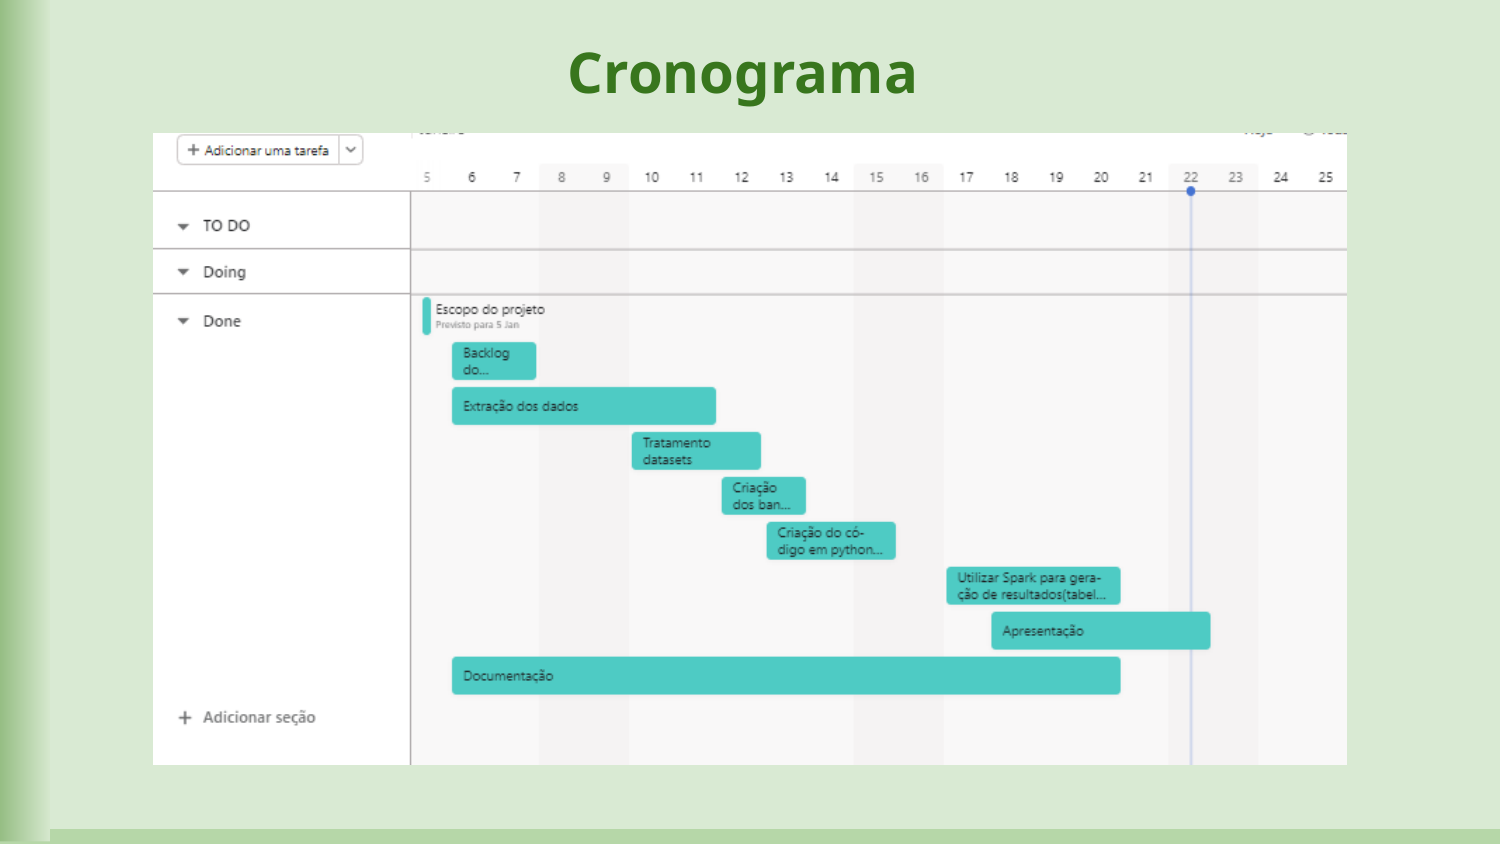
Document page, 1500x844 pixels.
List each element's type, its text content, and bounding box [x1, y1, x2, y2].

text_box [51, 0, 1500, 829]
picture [153, 132, 1347, 765]
text_box Cronograma [147, 22, 1353, 120]
text_box [0, 0, 51, 842]
